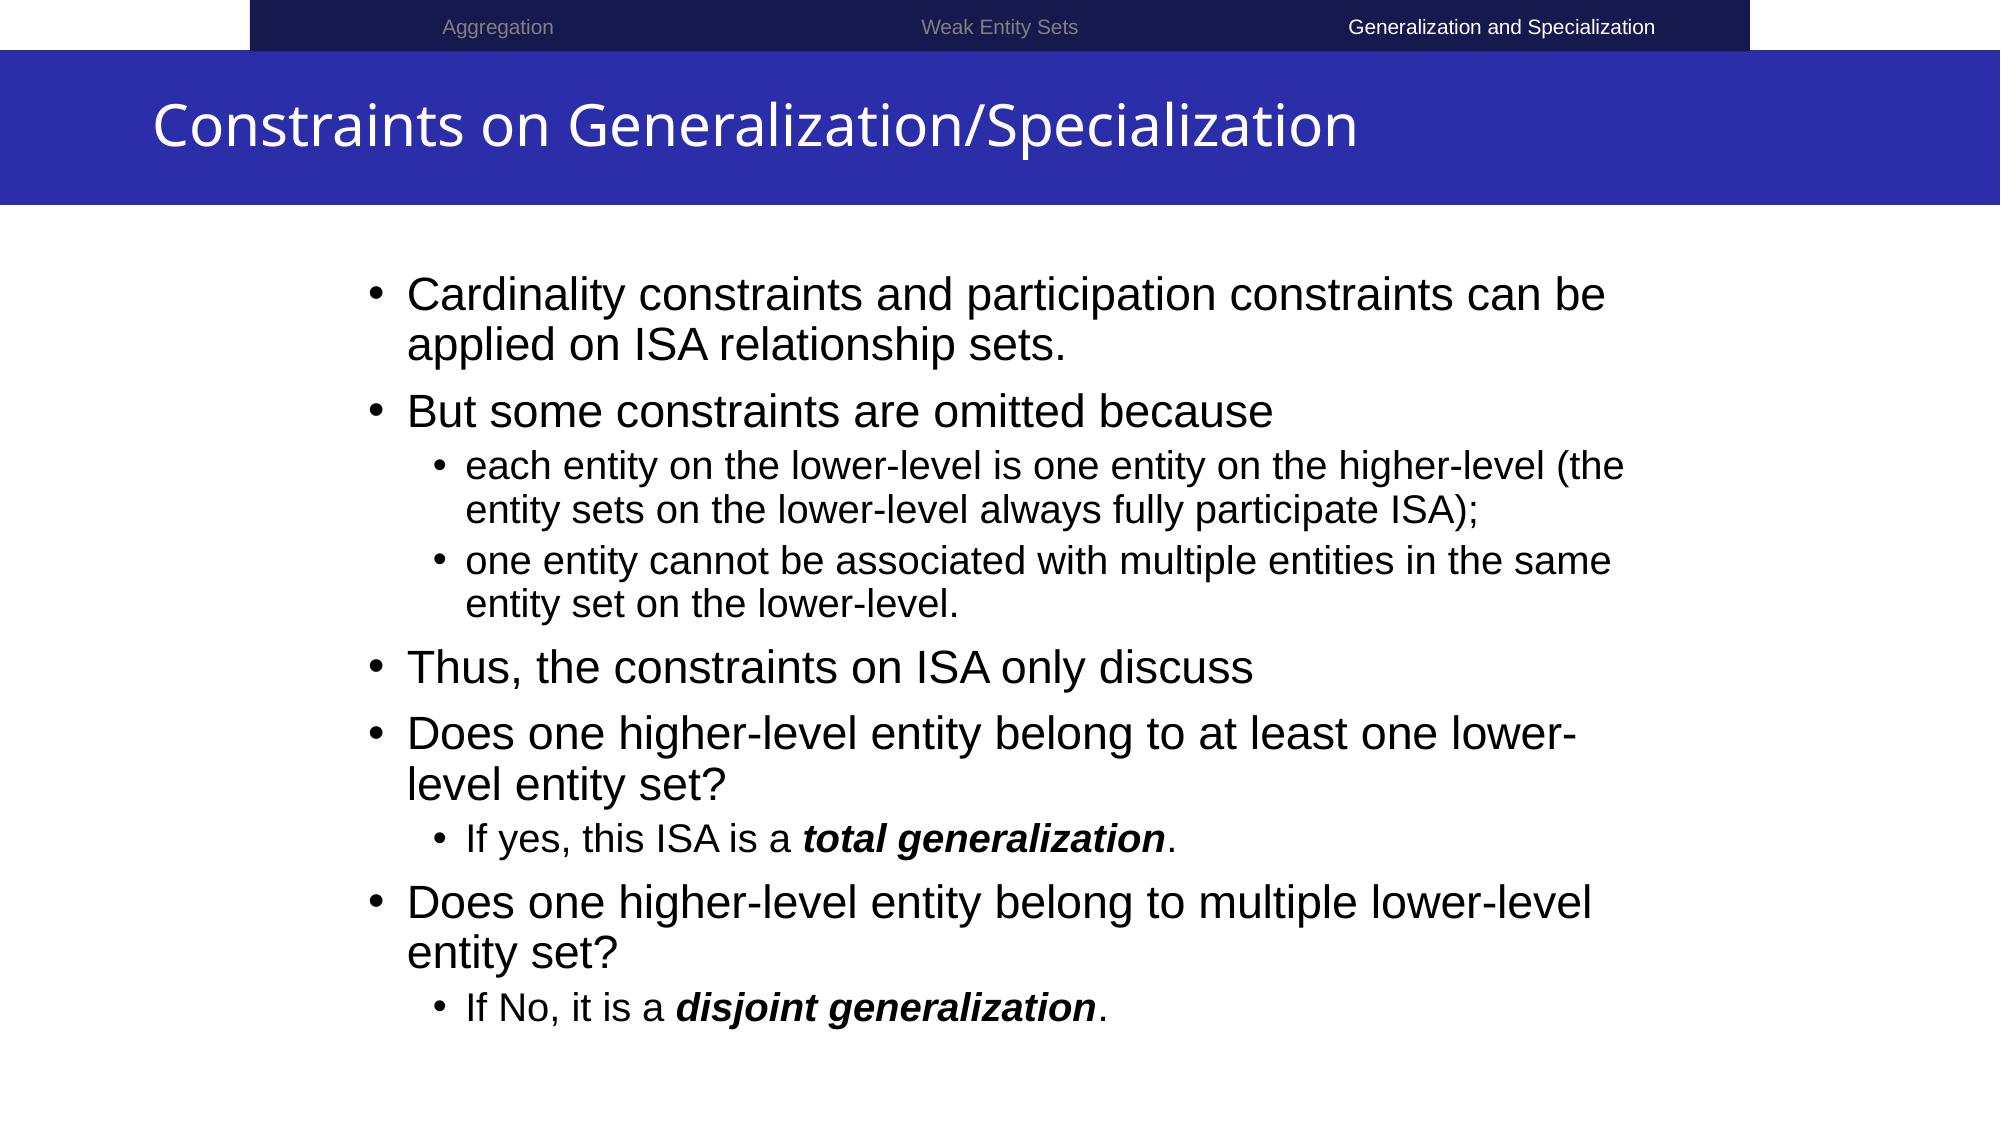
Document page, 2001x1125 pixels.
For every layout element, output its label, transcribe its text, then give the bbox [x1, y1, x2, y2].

title Constraints on Generalization/Specialization [137, 57, 1863, 197]
text_box Aggregation [249, 0, 745, 53]
text_box Weak Entity Sets [745, 0, 1255, 53]
list Cardinality constraints and participation constraints can be applied on ISA relationship sets. But some constraints are omitted because each entity on the lower-level is one entity on the higher-level (the entity sets on the lower-level always fully participate ISA); one entity cannot be associated with multiple entities in the same entity set on the lower-level. Thus, the constraints on ISA only discuss Does one higher-level entity belong to at least one lower-level entity set? If yes, this ISA is a total generalization. Does one higher-level entity belong to multiple lower-level entity set? If No, it is a disjoint generalization. [353, 262, 1647, 1040]
text_box Generalization and Specialization [1255, 0, 1751, 53]
